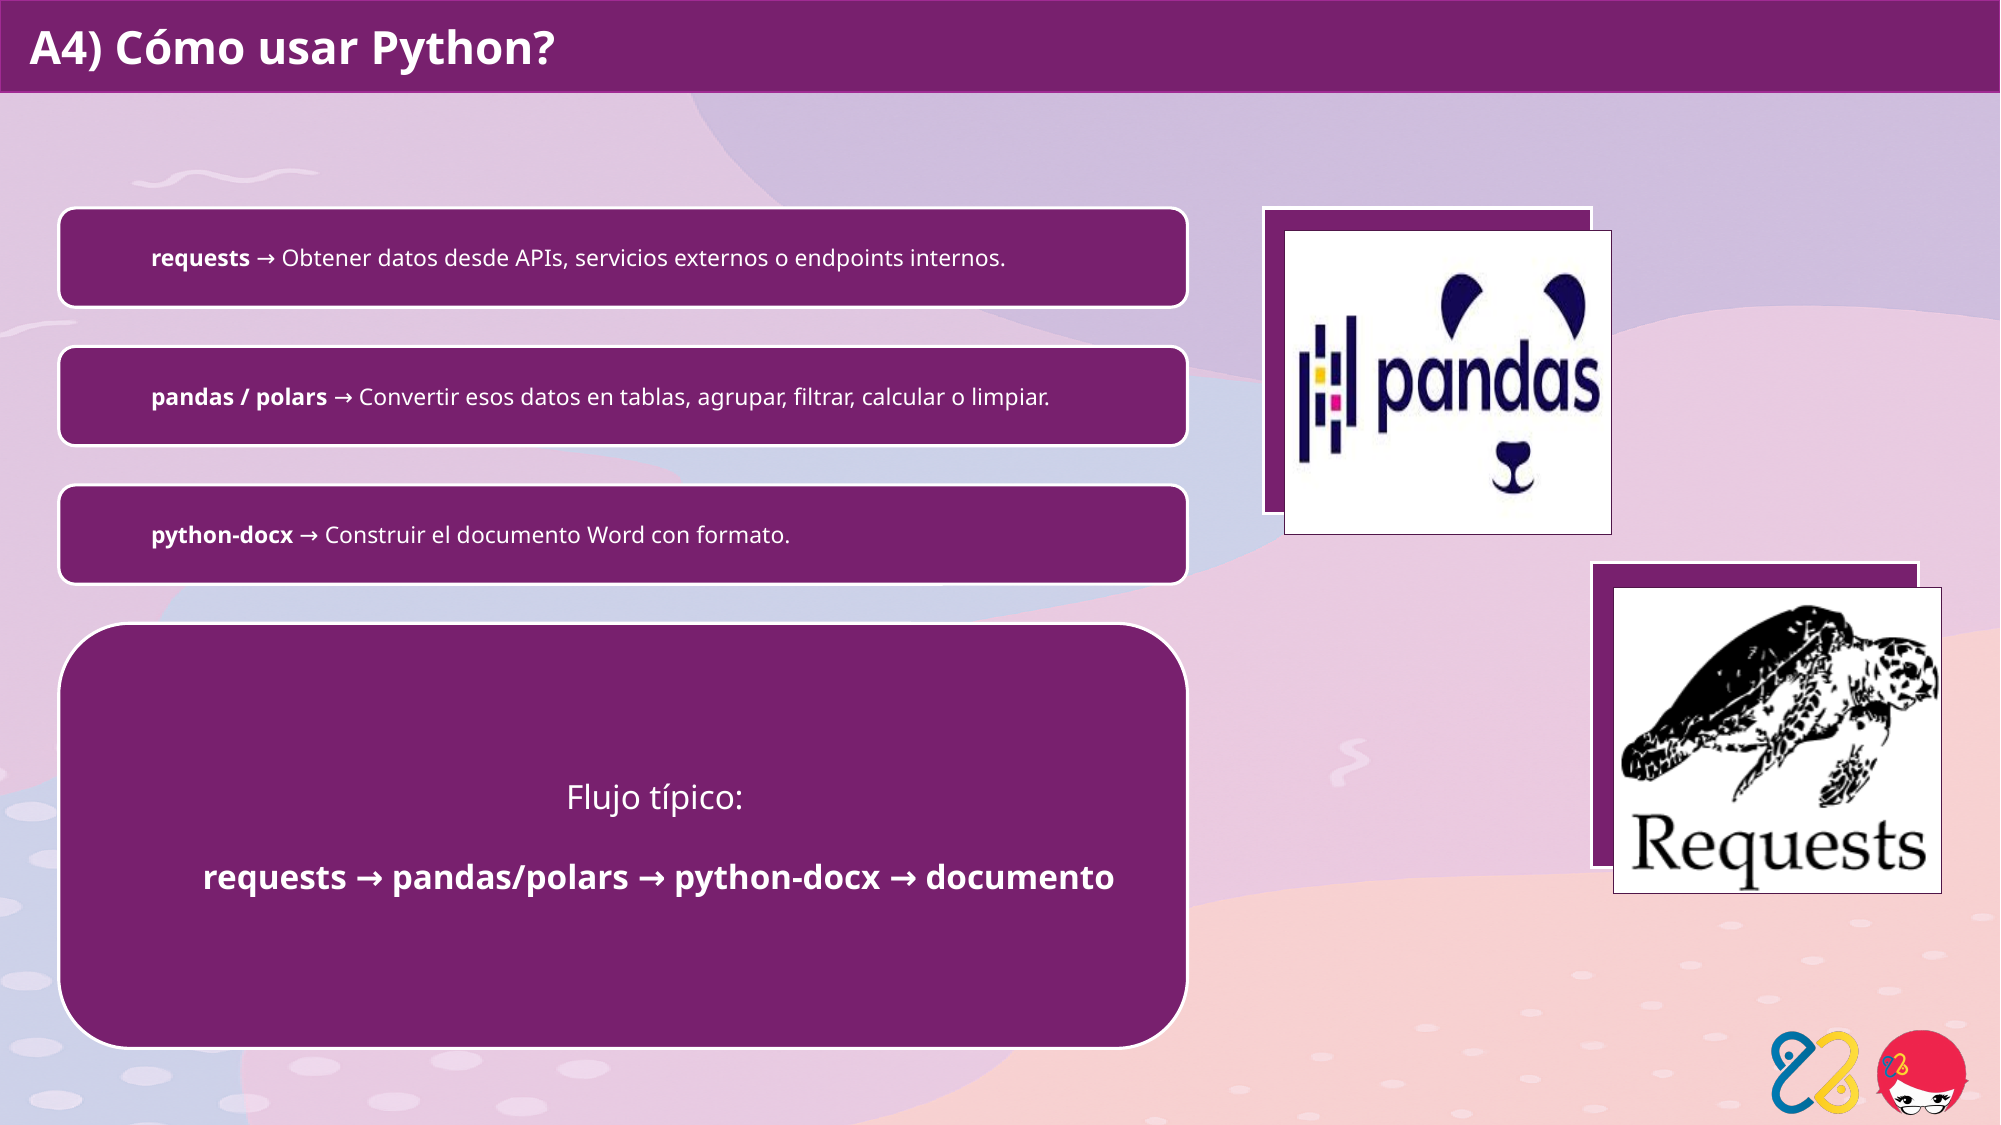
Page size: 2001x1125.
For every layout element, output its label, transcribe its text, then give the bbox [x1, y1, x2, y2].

text_box Flujo típico: requests → pandas/polars → python-docx → documento [57, 621, 1190, 1050]
text_box requests → Obtener datos desde APIs, servicios externos o endpoints internos. [57, 206, 1190, 309]
picture [1874, 1025, 1970, 1120]
text_box [1590, 561, 1920, 869]
text_box [1262, 206, 1593, 515]
picture [1283, 229, 1612, 536]
picture [1613, 587, 1942, 894]
text_box python-docx → Construir el documento Word con formato. [57, 483, 1190, 586]
text_box A4) Cómo usar Python? [0, 0, 2000, 93]
text_box pandas / polars → Convertir esos datos en tablas, agrupar, filtrar, calcular o limpiar. [57, 344, 1190, 448]
picture [1767, 1025, 1863, 1120]
